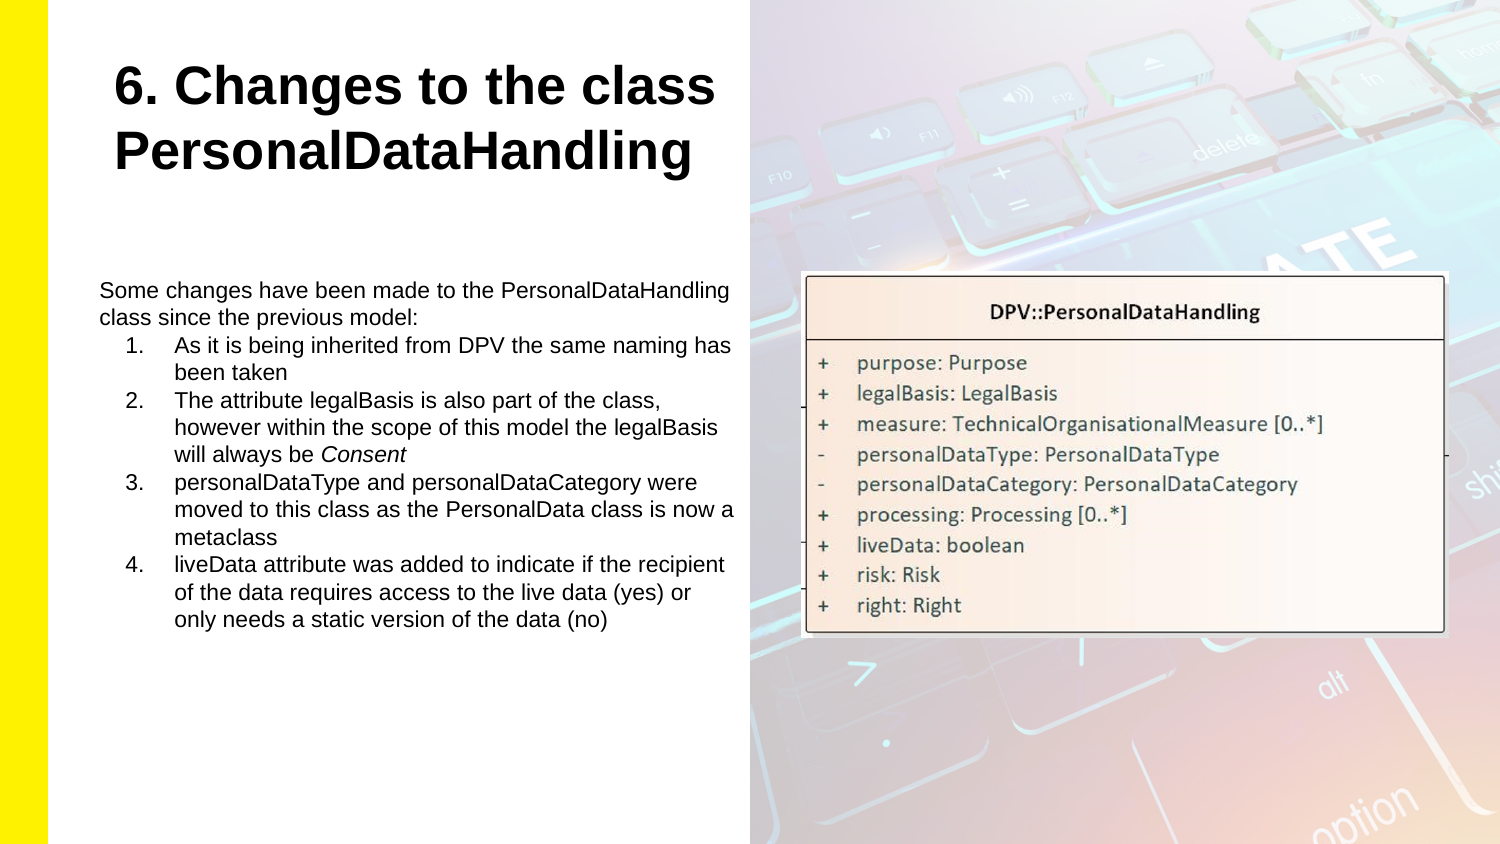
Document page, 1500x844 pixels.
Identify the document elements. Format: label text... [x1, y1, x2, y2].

picture [749, 0, 1500, 844]
text_box Some changes have been made to the PersonalDataHandling class since the previous model: As it is being inherited from DPV the same naming has been taken The attribute legalBasis is also part of the class, however within the scope of this model the legalBasis will always be Consent personalDataType and personalDataCategory were moved to this class as the PersonalData class is now a metaclass liveData attribute was added to indicate if the recipient of the data requires access to the live data (yes) or only needs a static version of the data (no) [84, 260, 744, 648]
text_box 6. Changes to the class PersonalDataHandling [103, 44, 744, 203]
